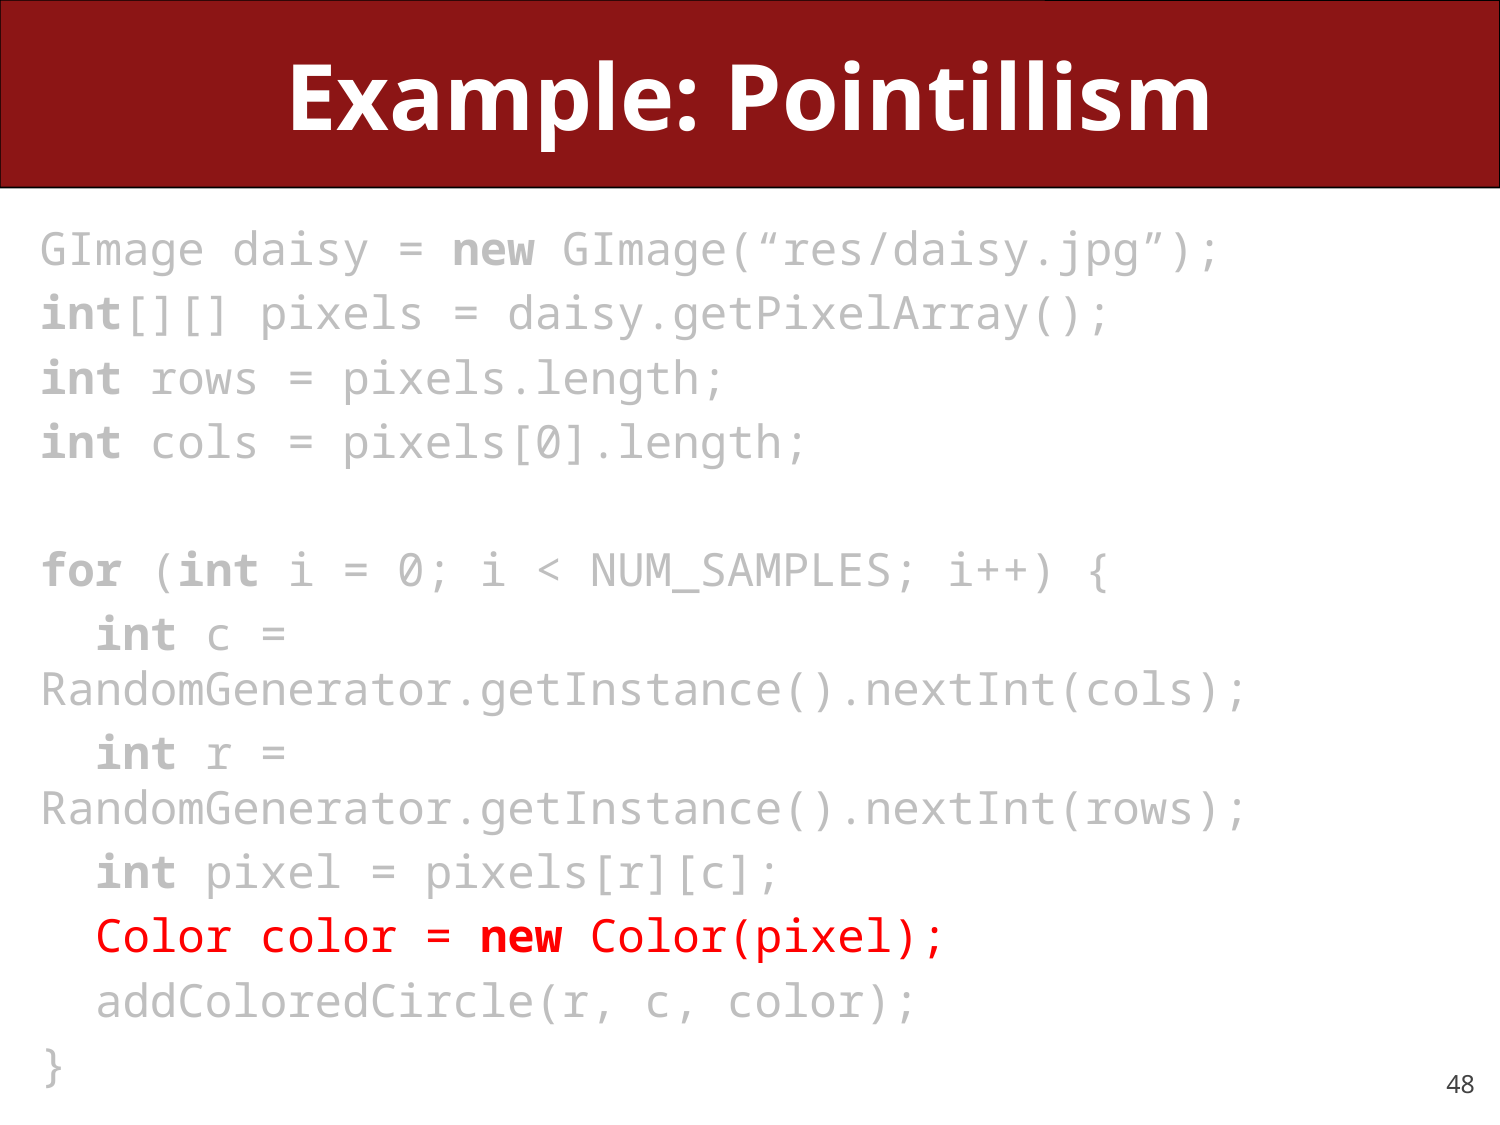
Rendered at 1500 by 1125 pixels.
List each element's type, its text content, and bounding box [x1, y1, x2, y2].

title Example: Pointillism [75, 0, 1425, 188]
list GImage daisy = new GImage(“res/daisy.jpg”); int[][] pixels = daisy.getPixelArray(); int rows = pixels.length; int cols = pixels[0].length; for (int i = 0; i < NUM_SAMPLES; i++) { int c = RandomGenerator.getInstance().nextInt(cols); int r = RandomGenerator.getInstance().nextInt(rows); int pixel = pixels[r][c]; Color color = new Color(pixel); addColoredCircle(r, c, color); } [24, 212, 1475, 1063]
